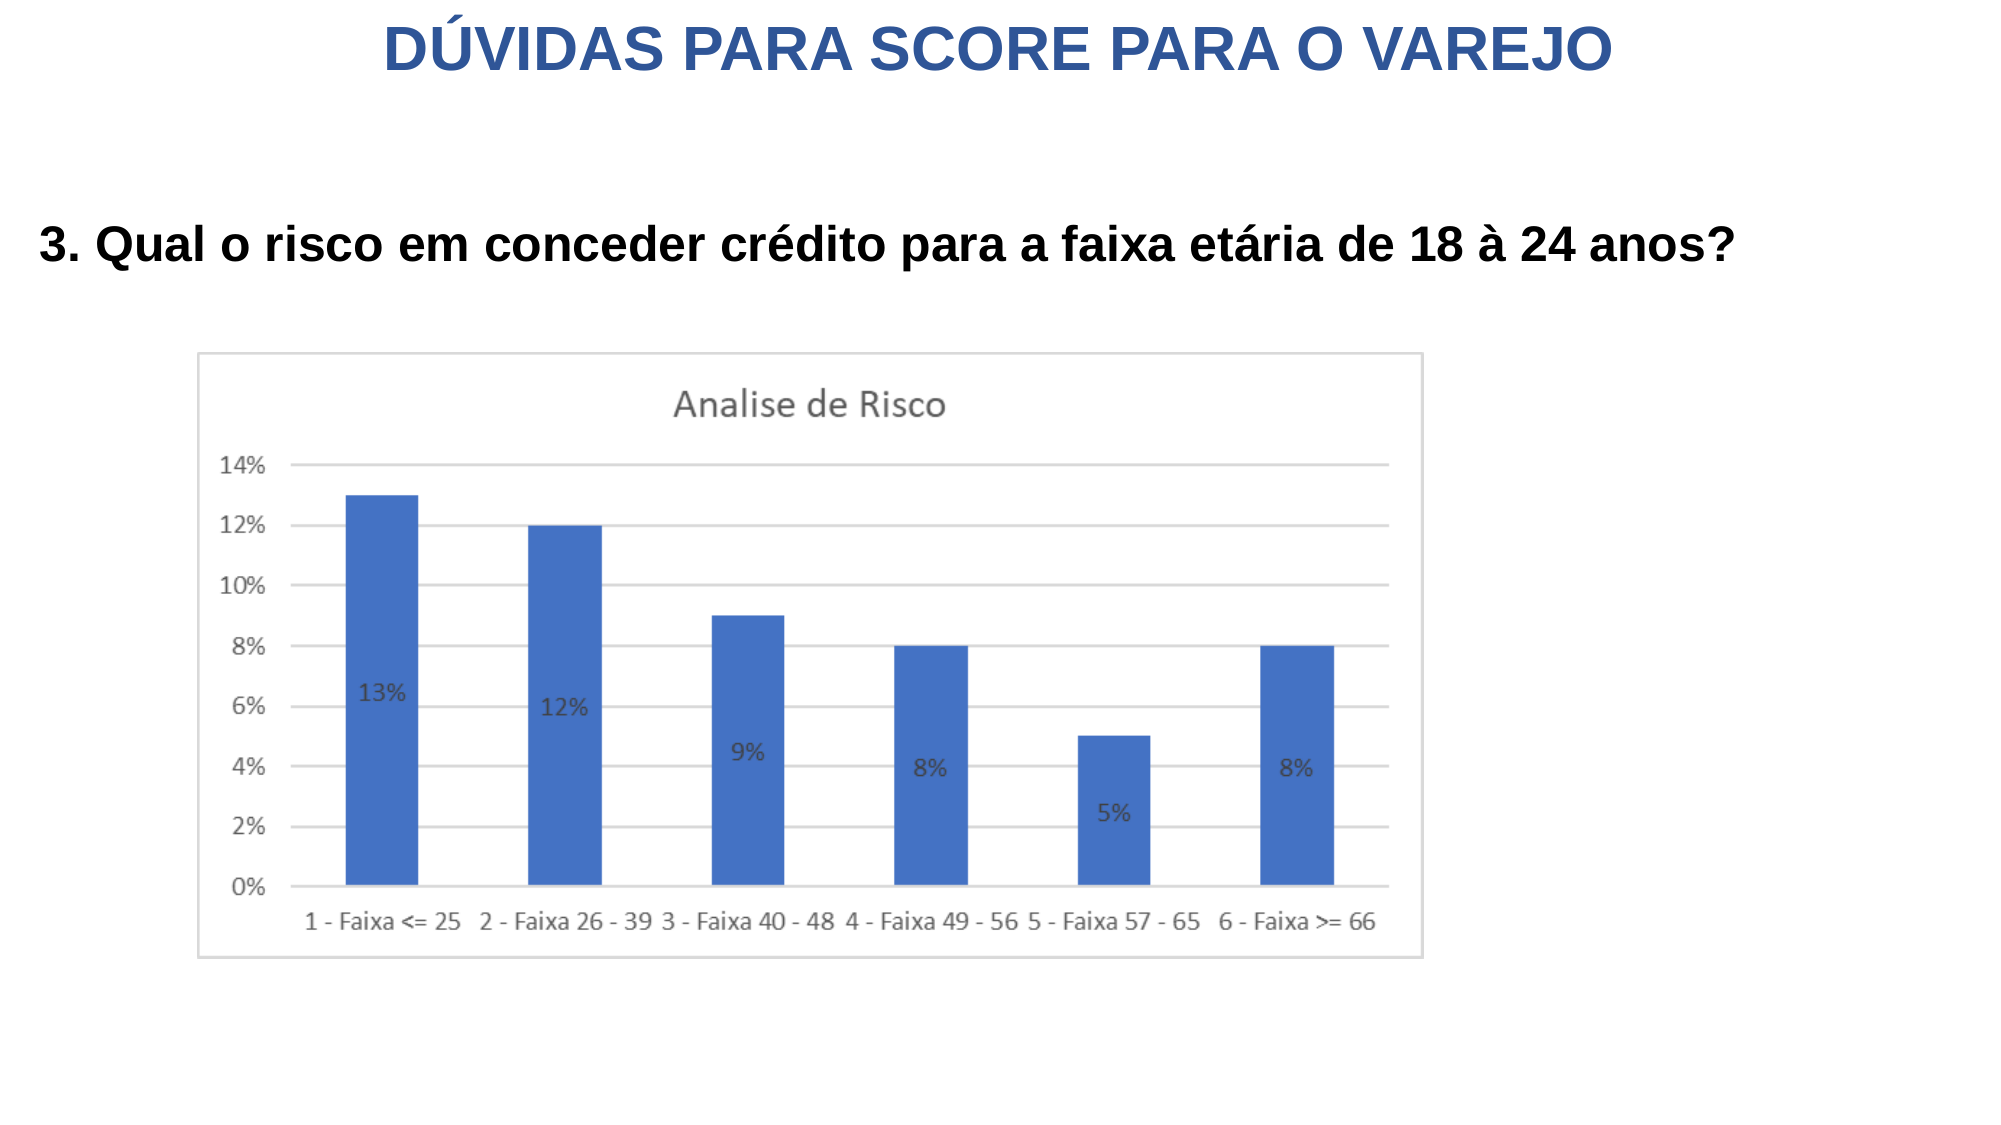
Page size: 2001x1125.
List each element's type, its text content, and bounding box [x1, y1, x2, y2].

text_box 3. Qual o risco em conceder crédito para a faixa etária de 18 à 24 anos? [0, 122, 1779, 331]
text_box DÚVIDAS PARA SCORE PARA O VAREJO [0, 0, 2000, 91]
picture [197, 352, 1424, 959]
